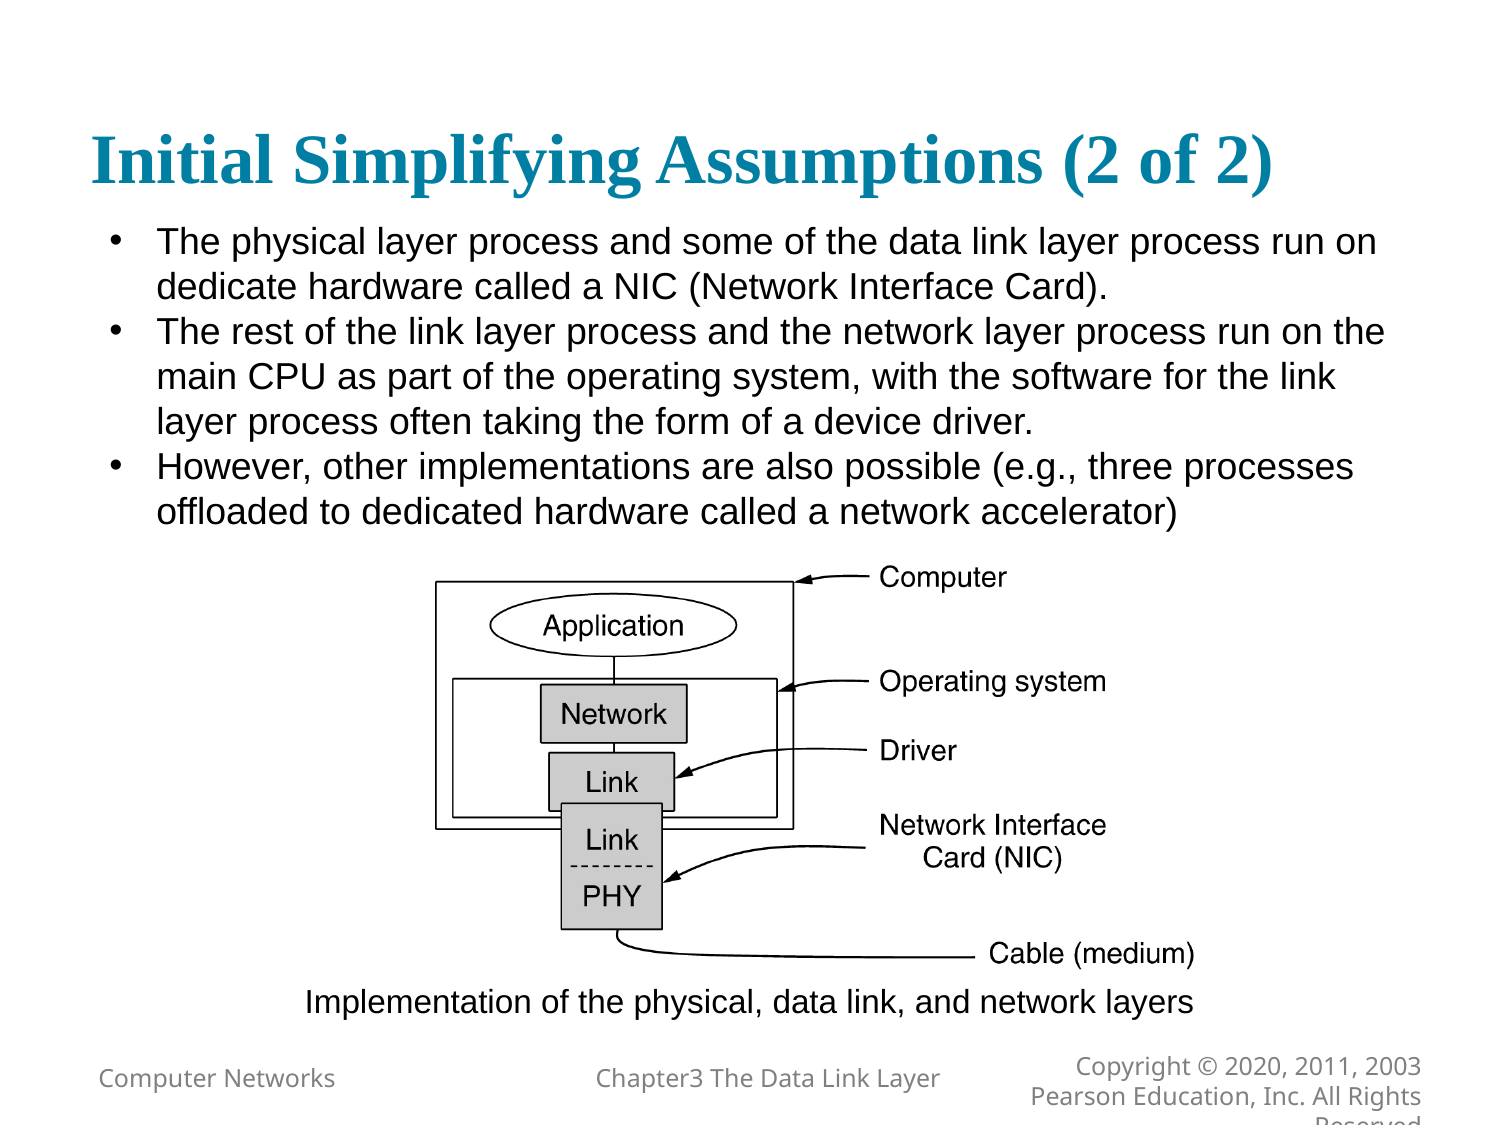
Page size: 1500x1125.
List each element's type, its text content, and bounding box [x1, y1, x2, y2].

picture [435, 562, 1195, 972]
title Initial Simplifying Assumptions (2 of 2) [75, 37, 1425, 213]
list Implementation of the physical, data link, and network layers [75, 971, 1425, 1036]
text_box The physical layer process and some of the data link layer process run on dedicate hardware called a NIC (Network Interface Card). The rest of the link layer process and the network layer process run on the main CPU as part of the operating system, with the software for the link layer process often taking the form of a device driver. However, other implementations are also possible (e.g., three processes offloaded to dedicated hardware called a network accelerator) [94, 209, 1425, 540]
